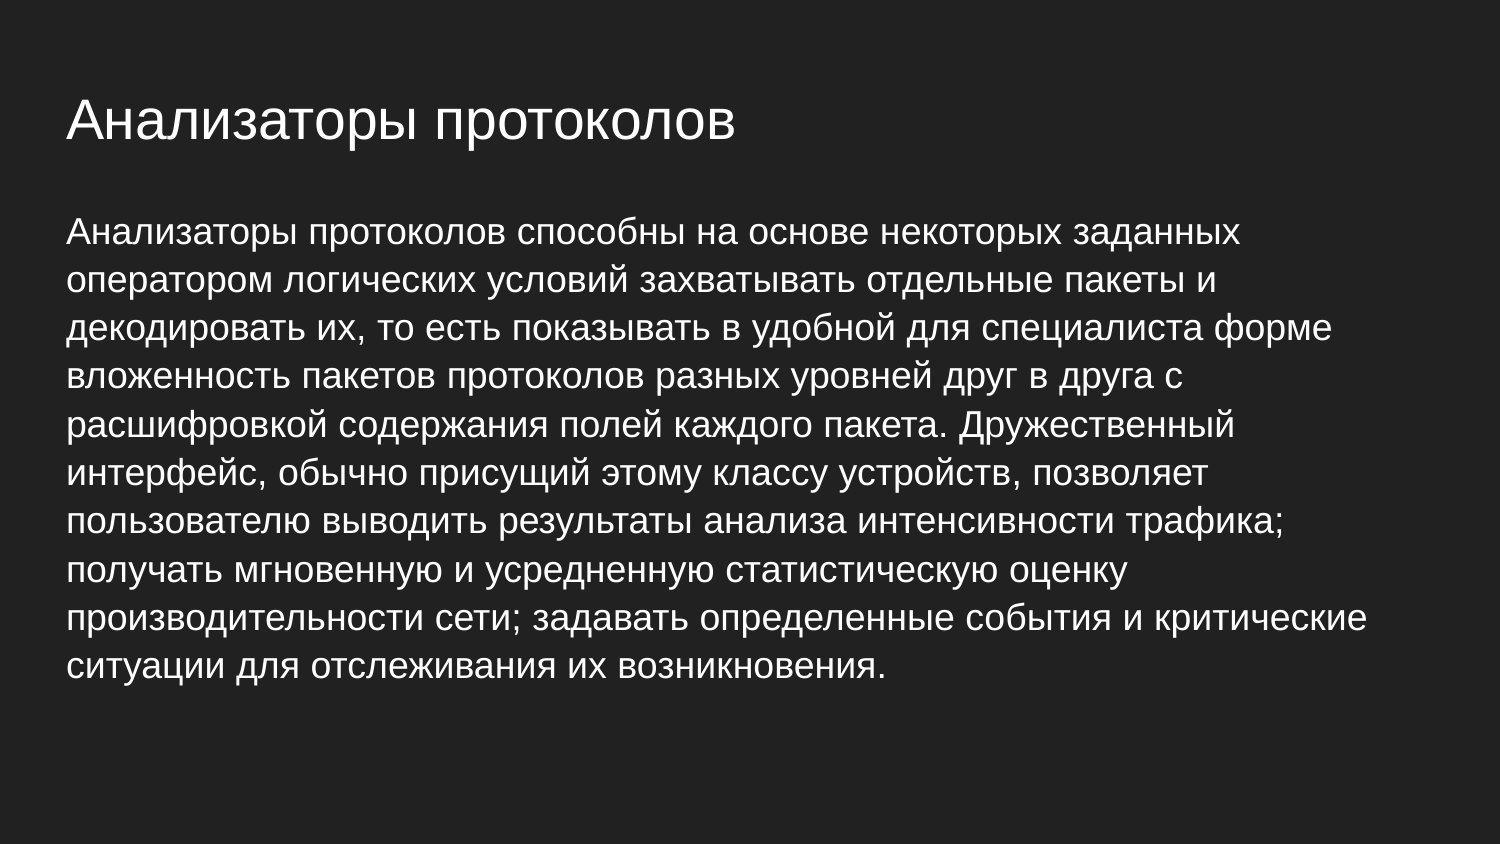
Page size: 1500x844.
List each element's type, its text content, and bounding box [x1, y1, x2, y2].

list Анализаторы протоколов способны на основе некоторых заданных оператором логических условий захватывать отдельные пакеты и декодировать их, то есть показывать в удобной для специалиста форме вложенность пакетов протоколов разных уровней друг в друга с расшифровкой содержания полей каждого пакета. Дружественный интерфейс, обычно присущий этому классу устройств, позволяет пользователю выводить результаты анализа интенсивности трафика; получать мгновенную и усредненную статистическую оценку производительности сети; задавать определенные события и критические ситуации для отслеживания их возникновения. [51, 189, 1449, 750]
title Анализаторы протоколов [51, 72, 1449, 167]
